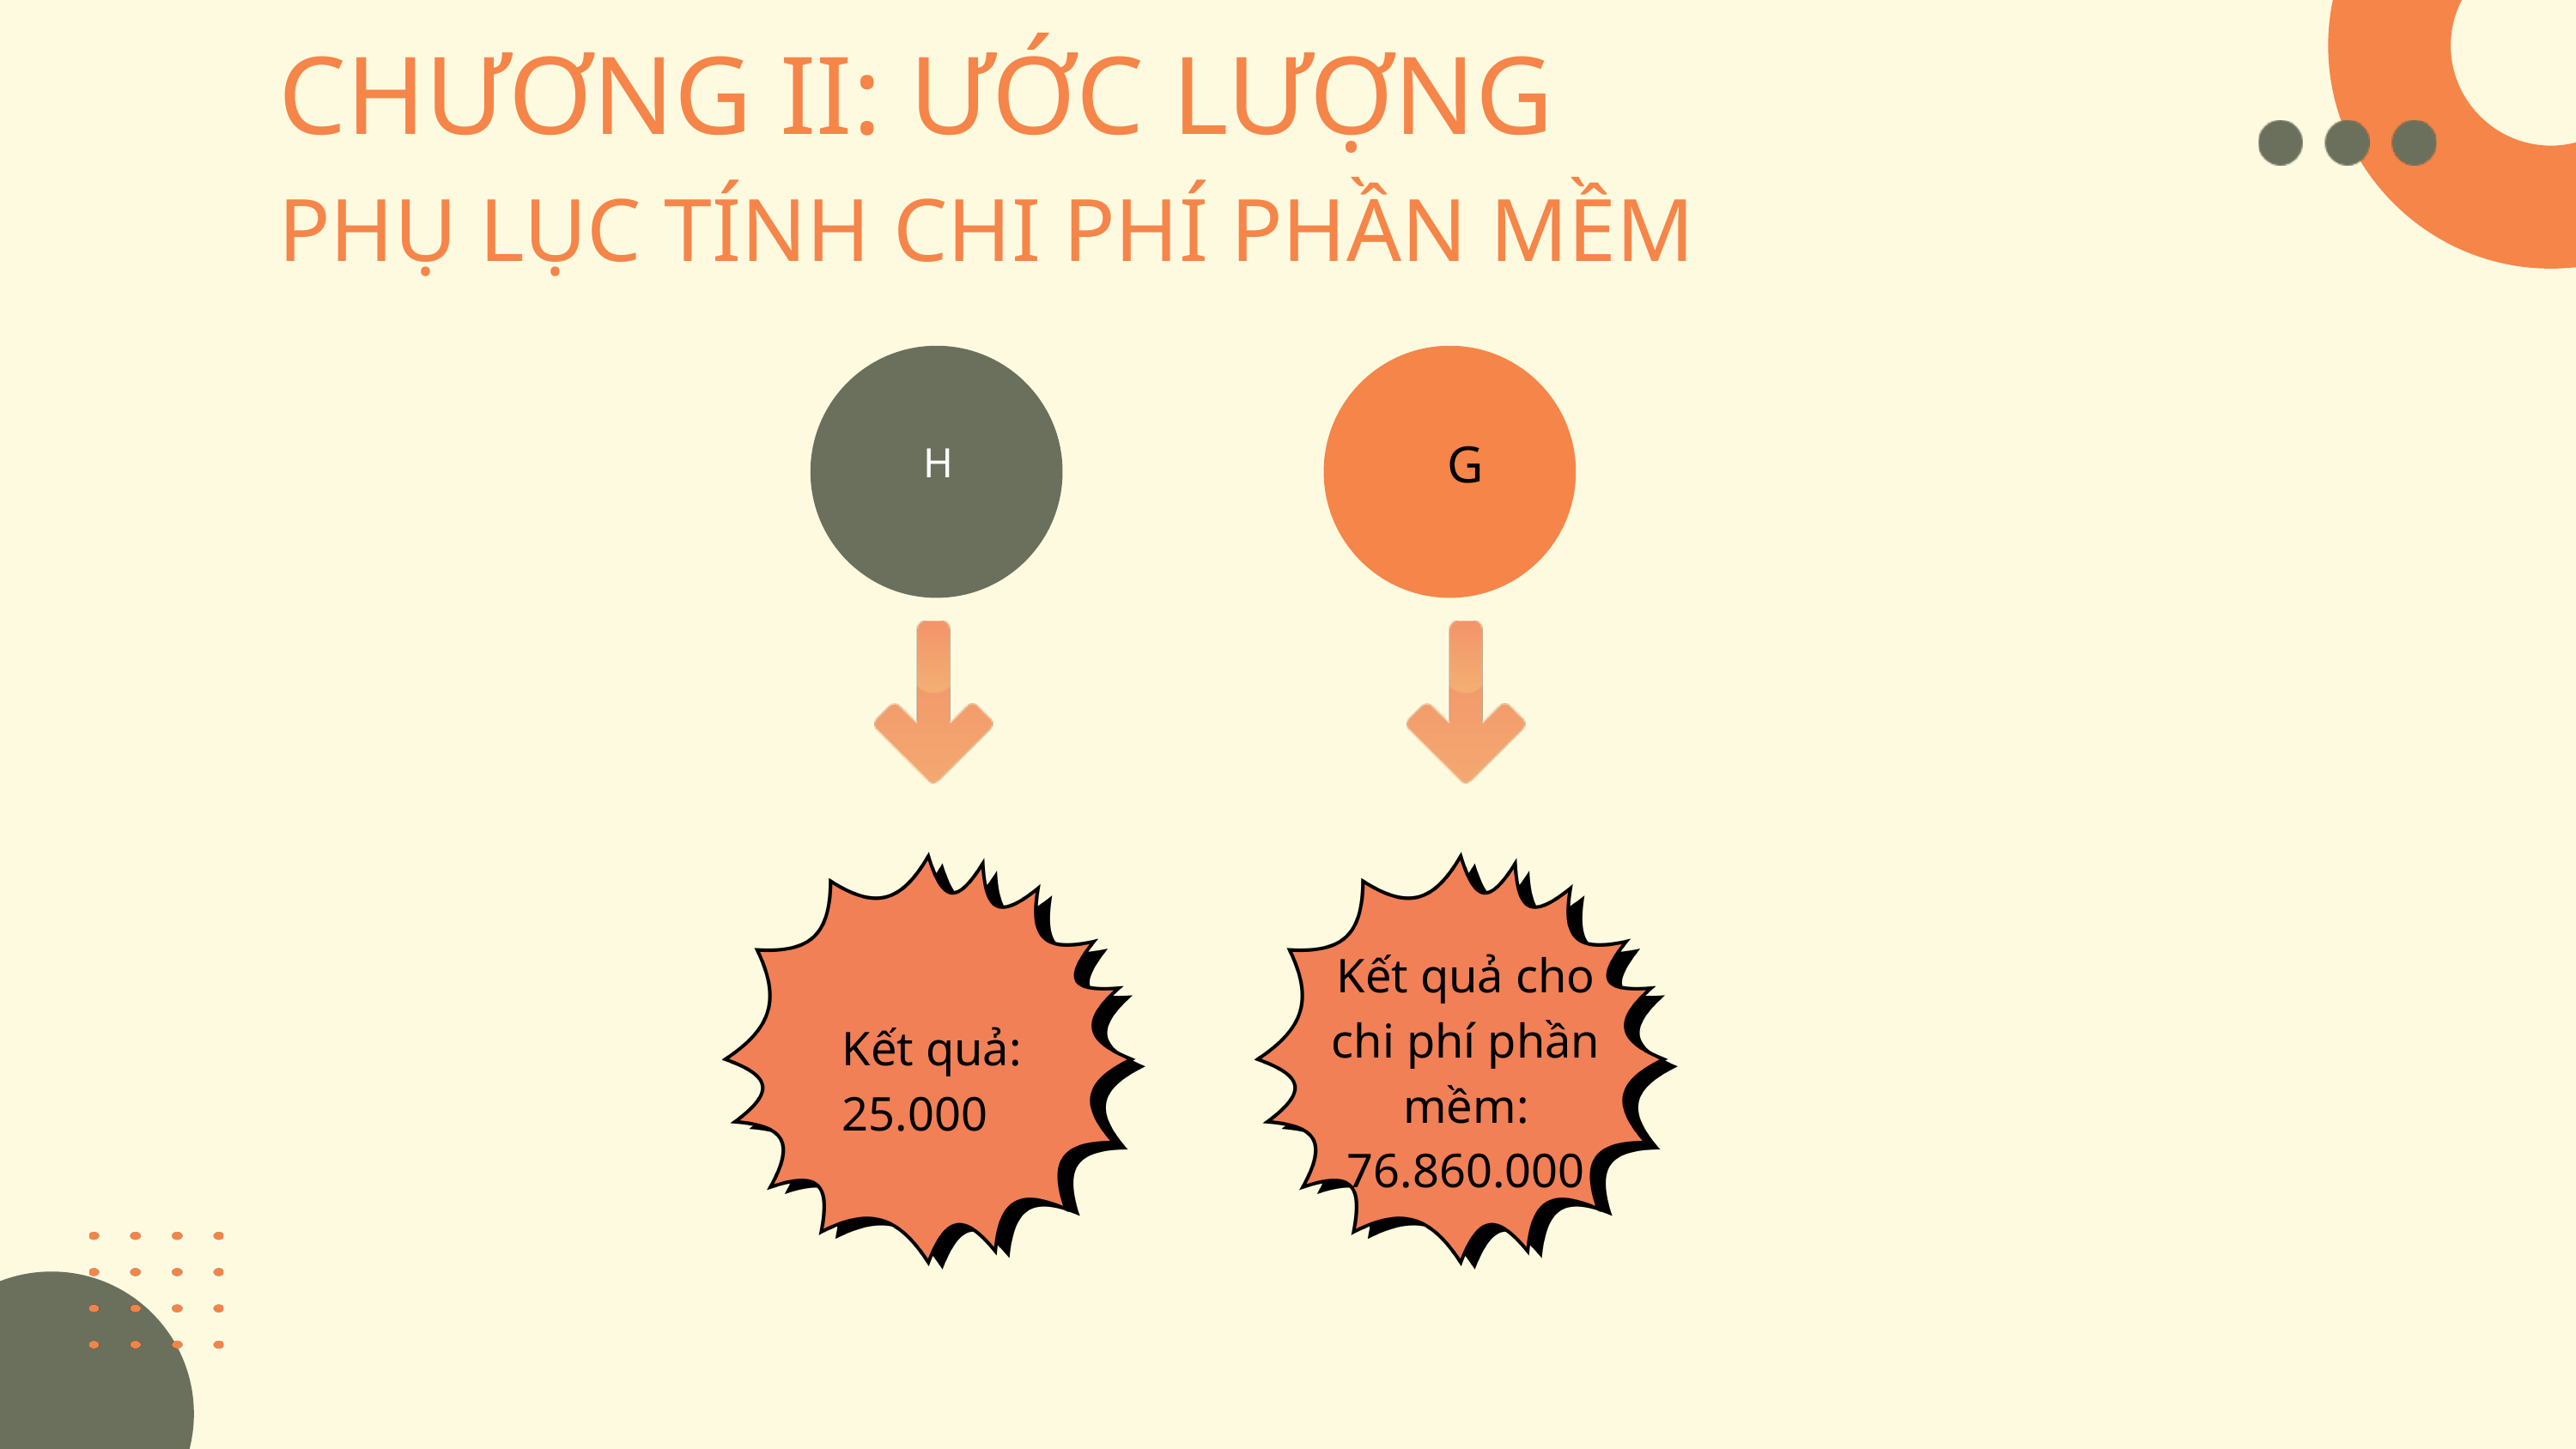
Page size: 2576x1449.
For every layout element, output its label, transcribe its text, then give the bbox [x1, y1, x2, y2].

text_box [2328, 0, 2576, 270]
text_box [1323, 345, 1577, 598]
text_box [1254, 852, 1678, 1270]
text_box [721, 852, 1145, 1270]
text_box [810, 345, 1063, 598]
text_box [873, 621, 994, 785]
text_box Kết quả: 25.000 [841, 1009, 1031, 1140]
text_box [2258, 120, 2324, 166]
text_box [88, 1232, 224, 1349]
text_box PHỤ LỤC TÍNH CHI PHÍ PHẦN MỀM [278, 222, 2129, 279]
text_box [1406, 621, 1527, 785]
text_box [0, 1271, 195, 1449]
text_box Kết quả cho chi phí phần mềm: 76.860.000 [1316, 937, 1616, 1197]
text_box CHƯƠNG II: ƯỚC LƯỢNG [278, 54, 1923, 156]
